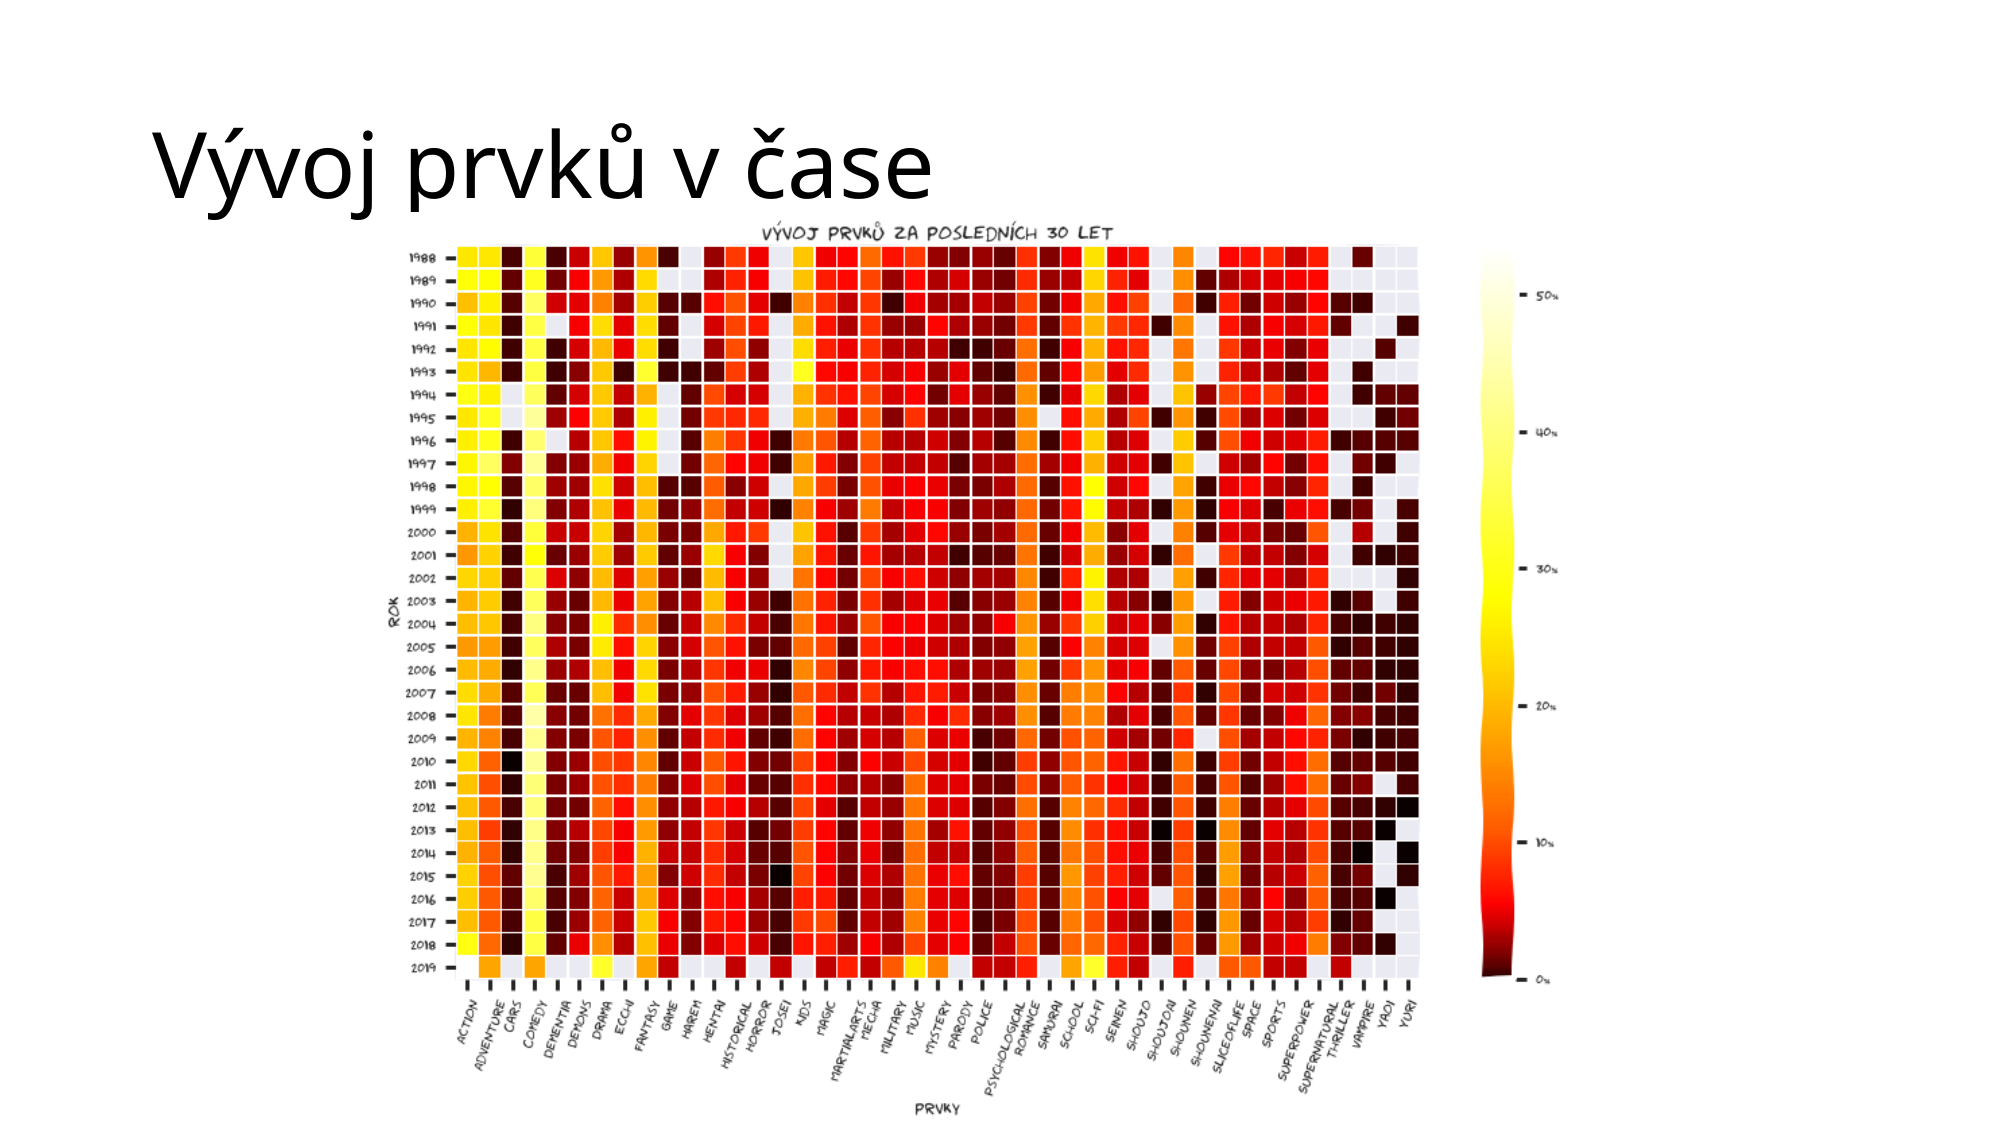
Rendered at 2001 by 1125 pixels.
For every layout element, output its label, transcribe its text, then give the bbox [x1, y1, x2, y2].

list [378, 212, 1567, 1125]
title Vývoj prvků v čase [137, 59, 1863, 278]
